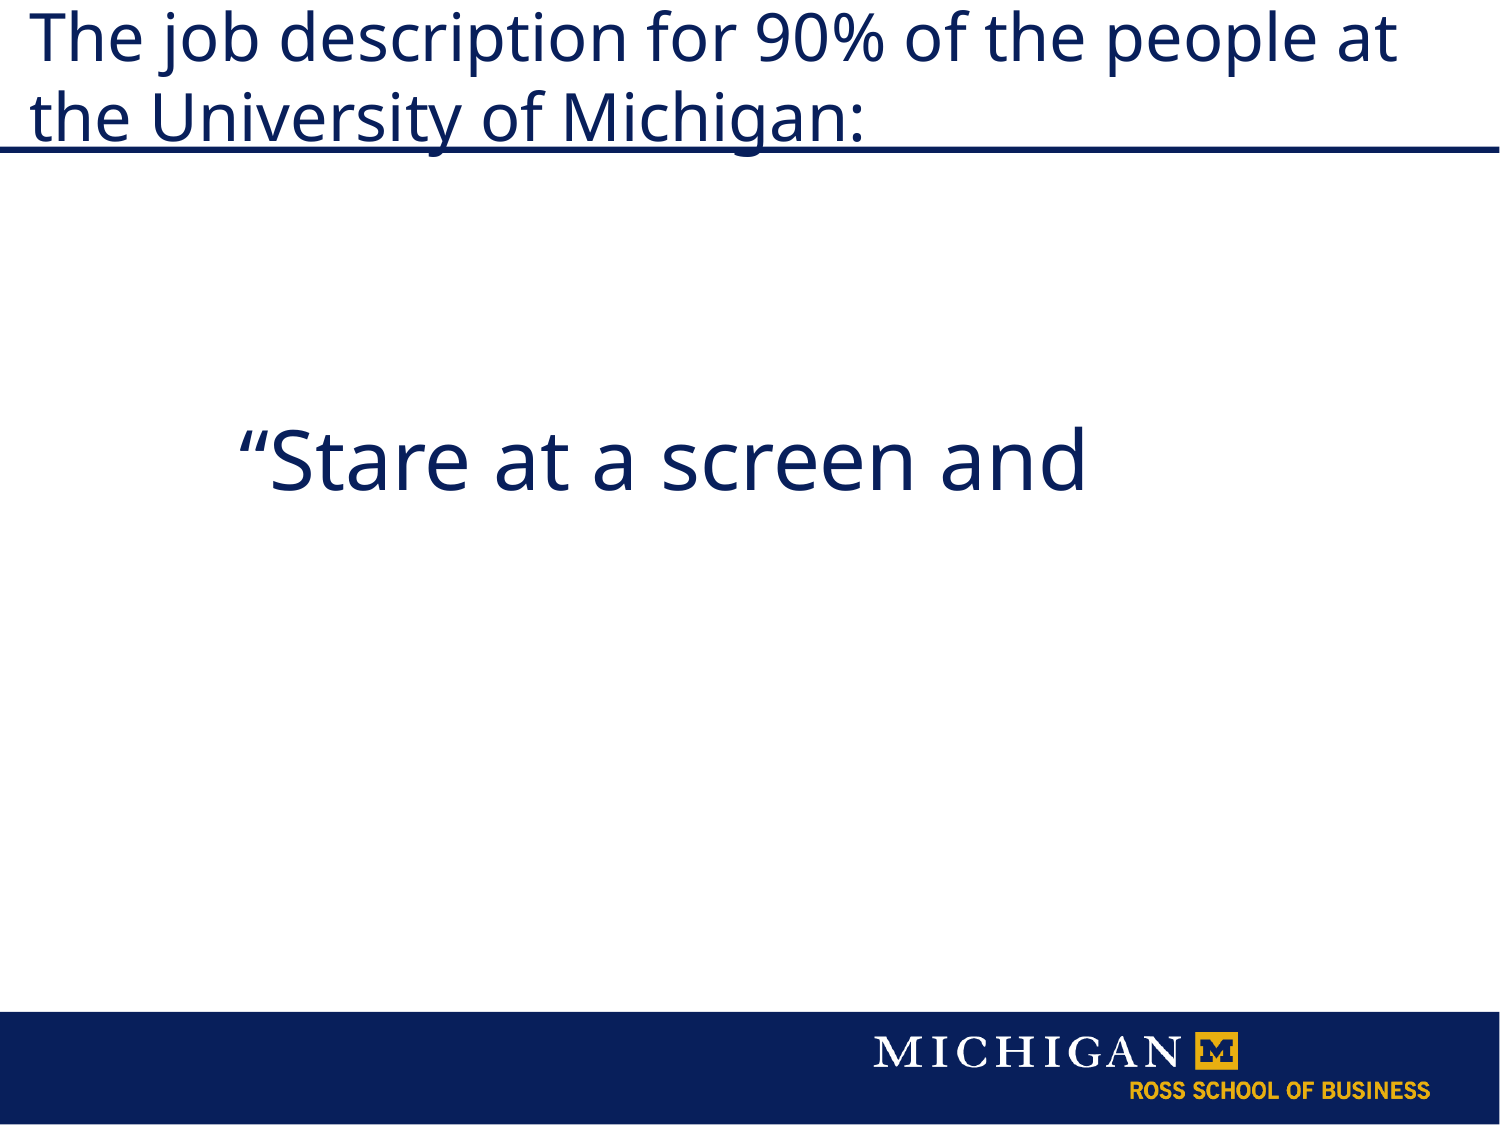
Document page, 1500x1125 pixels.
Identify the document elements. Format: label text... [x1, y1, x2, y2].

text_box The job description for 90% of the people at the University of Michigan: [14, 0, 1477, 150]
text_box “Stare at a screen and [225, 399, 1477, 975]
picture [862, 1019, 1440, 1112]
